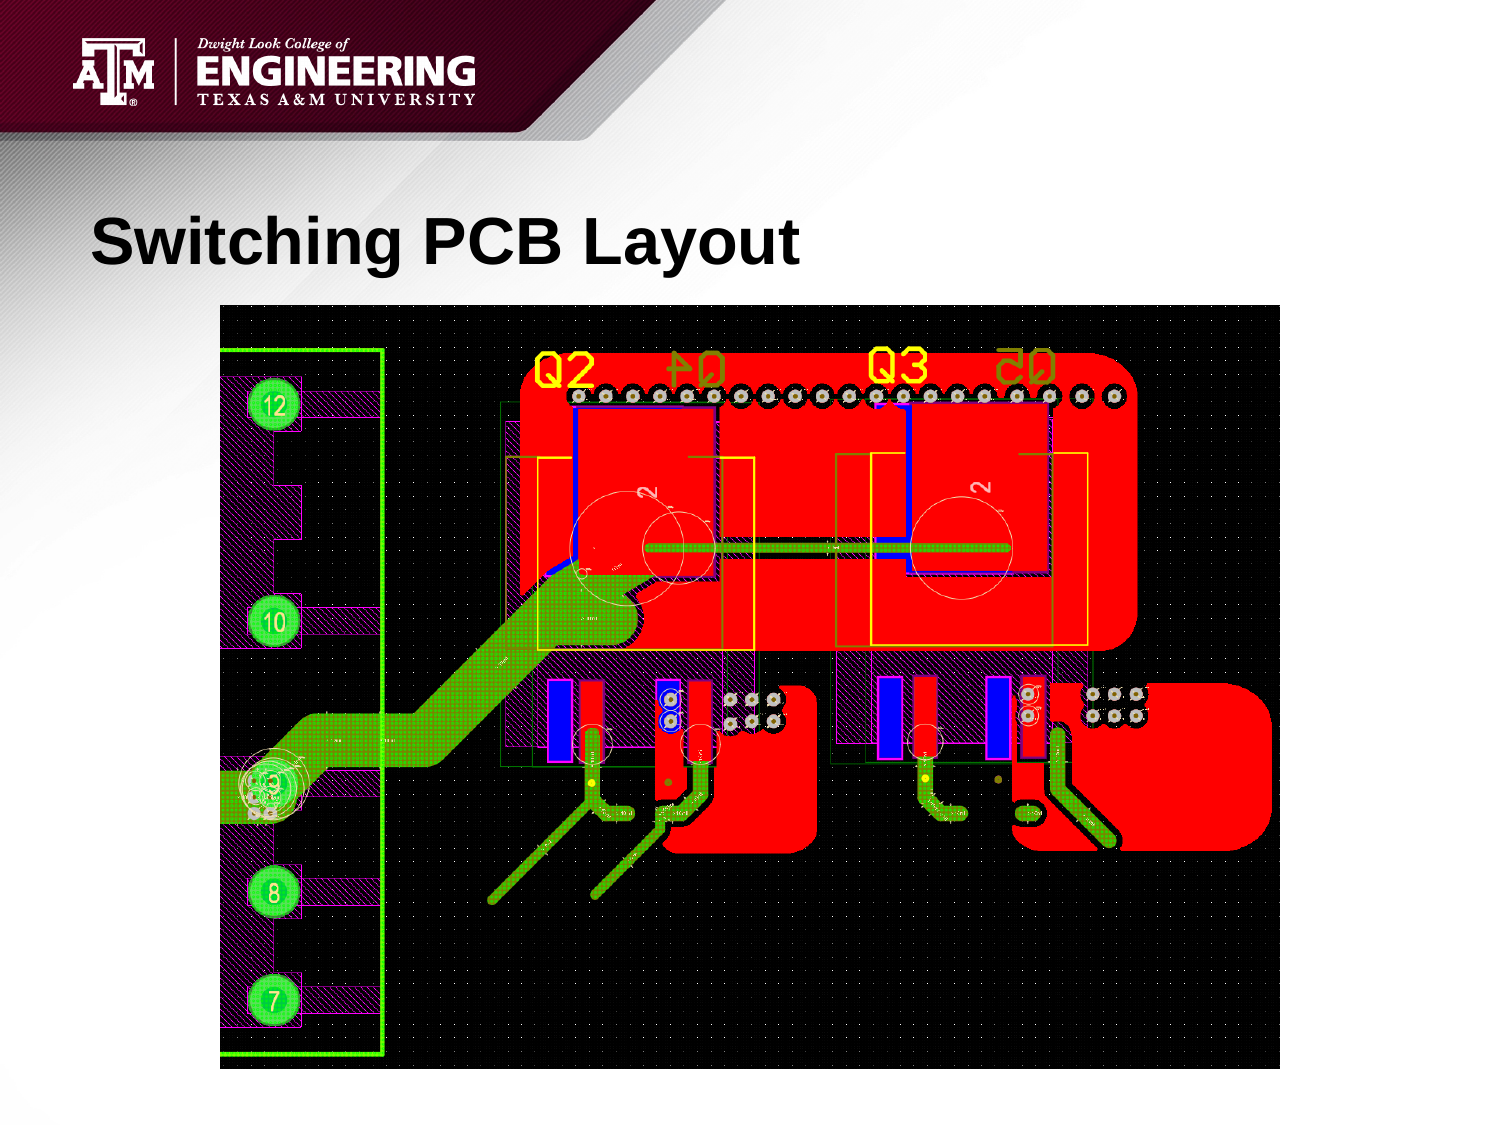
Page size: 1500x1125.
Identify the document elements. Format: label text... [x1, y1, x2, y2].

list [75, 304, 1425, 1094]
picture [0, 0, 1500, 1125]
title Switching PCB Layout [75, 172, 1425, 304]
